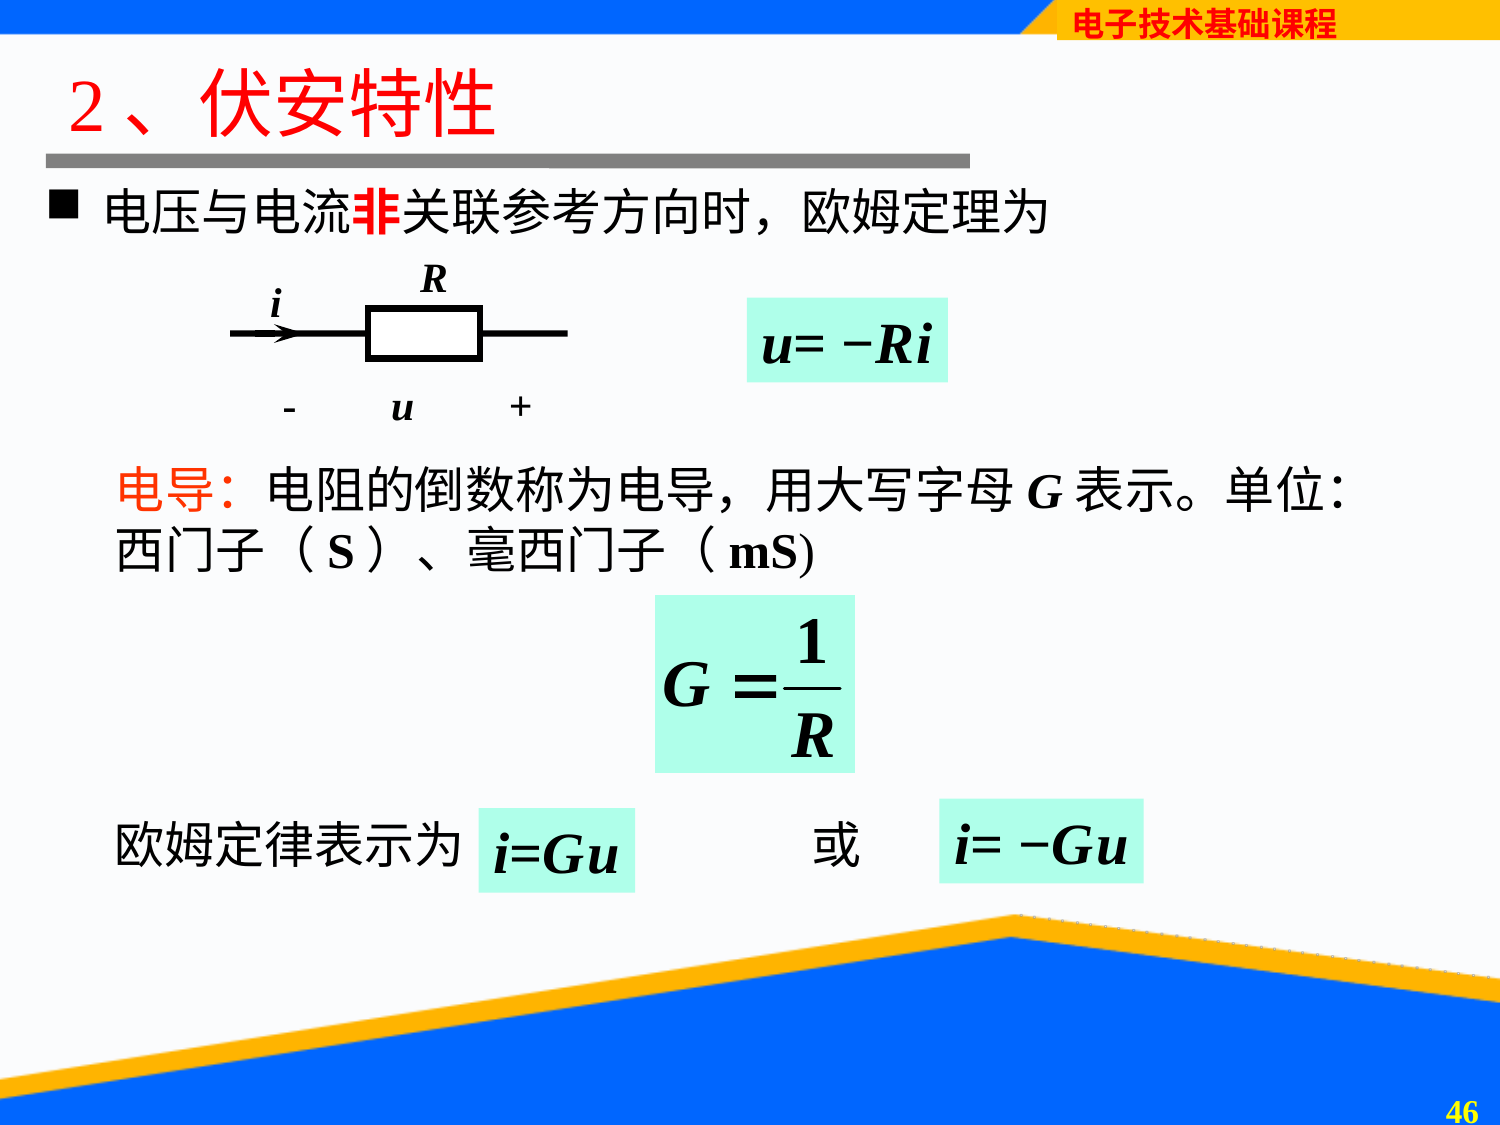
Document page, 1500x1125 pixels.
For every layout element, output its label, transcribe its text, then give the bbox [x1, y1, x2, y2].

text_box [229, 243, 618, 437]
list 电压与电流非关联参考方向时，欧姆定理为 [30, 172, 1306, 268]
picture [0, 1, 1500, 1125]
text_box 或 [796, 806, 927, 882]
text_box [655, 595, 856, 774]
slide_number 45 [1399, 1082, 1495, 1125]
text_box 欧姆定律表示为 [99, 806, 600, 882]
text_box 电导：电阻的倒数称为电导，用大写字母G表示。单位：西门子（S）、毫西门子（mS) [100, 451, 1363, 586]
text_box i=G u [478, 808, 636, 893]
title 2、伏安特性 [53, 42, 1069, 161]
text_box u= −R i [746, 297, 948, 383]
text_box i= −G u [939, 798, 1144, 884]
